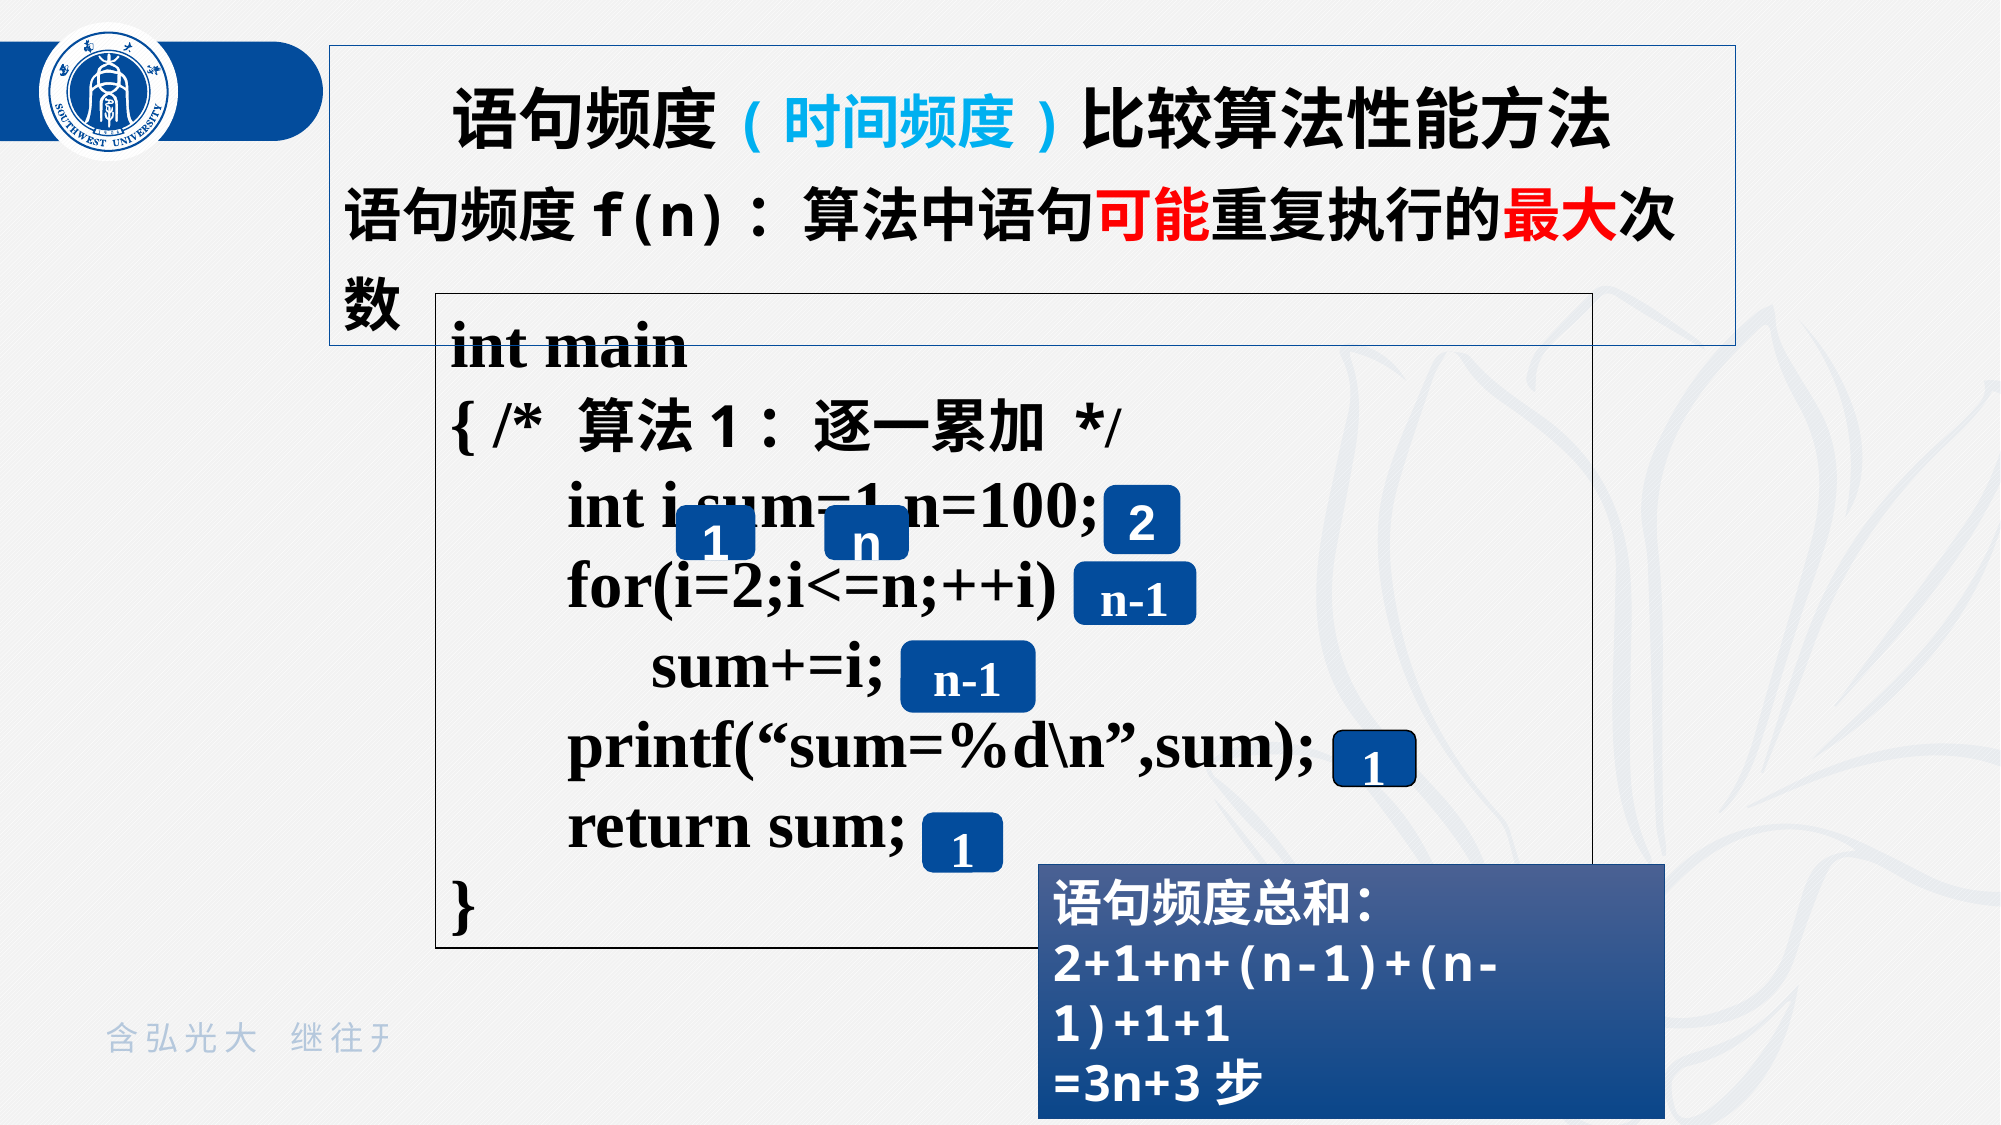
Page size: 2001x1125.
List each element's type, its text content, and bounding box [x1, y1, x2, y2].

text_box 语句频度总和： 2+1+n+(n-1)+(n-1)+1+1 =3n+3步 [1038, 864, 1665, 1119]
text_box int main { /* 算法1：逐一累加 */ int i,sum=1,n=100; for(i=2;i<=n;++i) sum+=i; printf(“sum=%d\n”,sum); return sum; } [435, 346, 1593, 948]
text_box 1 [676, 505, 755, 560]
text_box 2 [1104, 485, 1180, 554]
text_box 1 [922, 813, 1003, 872]
text_box 1 [1333, 730, 1416, 787]
text_box n-1 [1074, 562, 1196, 625]
text_box n-1 [901, 641, 1035, 712]
text_box n [825, 505, 909, 560]
text_box 语句频度(时间频度)比较算法性能方法 语句频度f(n)：算法中语句可能重复执行的最大次数 [329, 45, 1736, 346]
